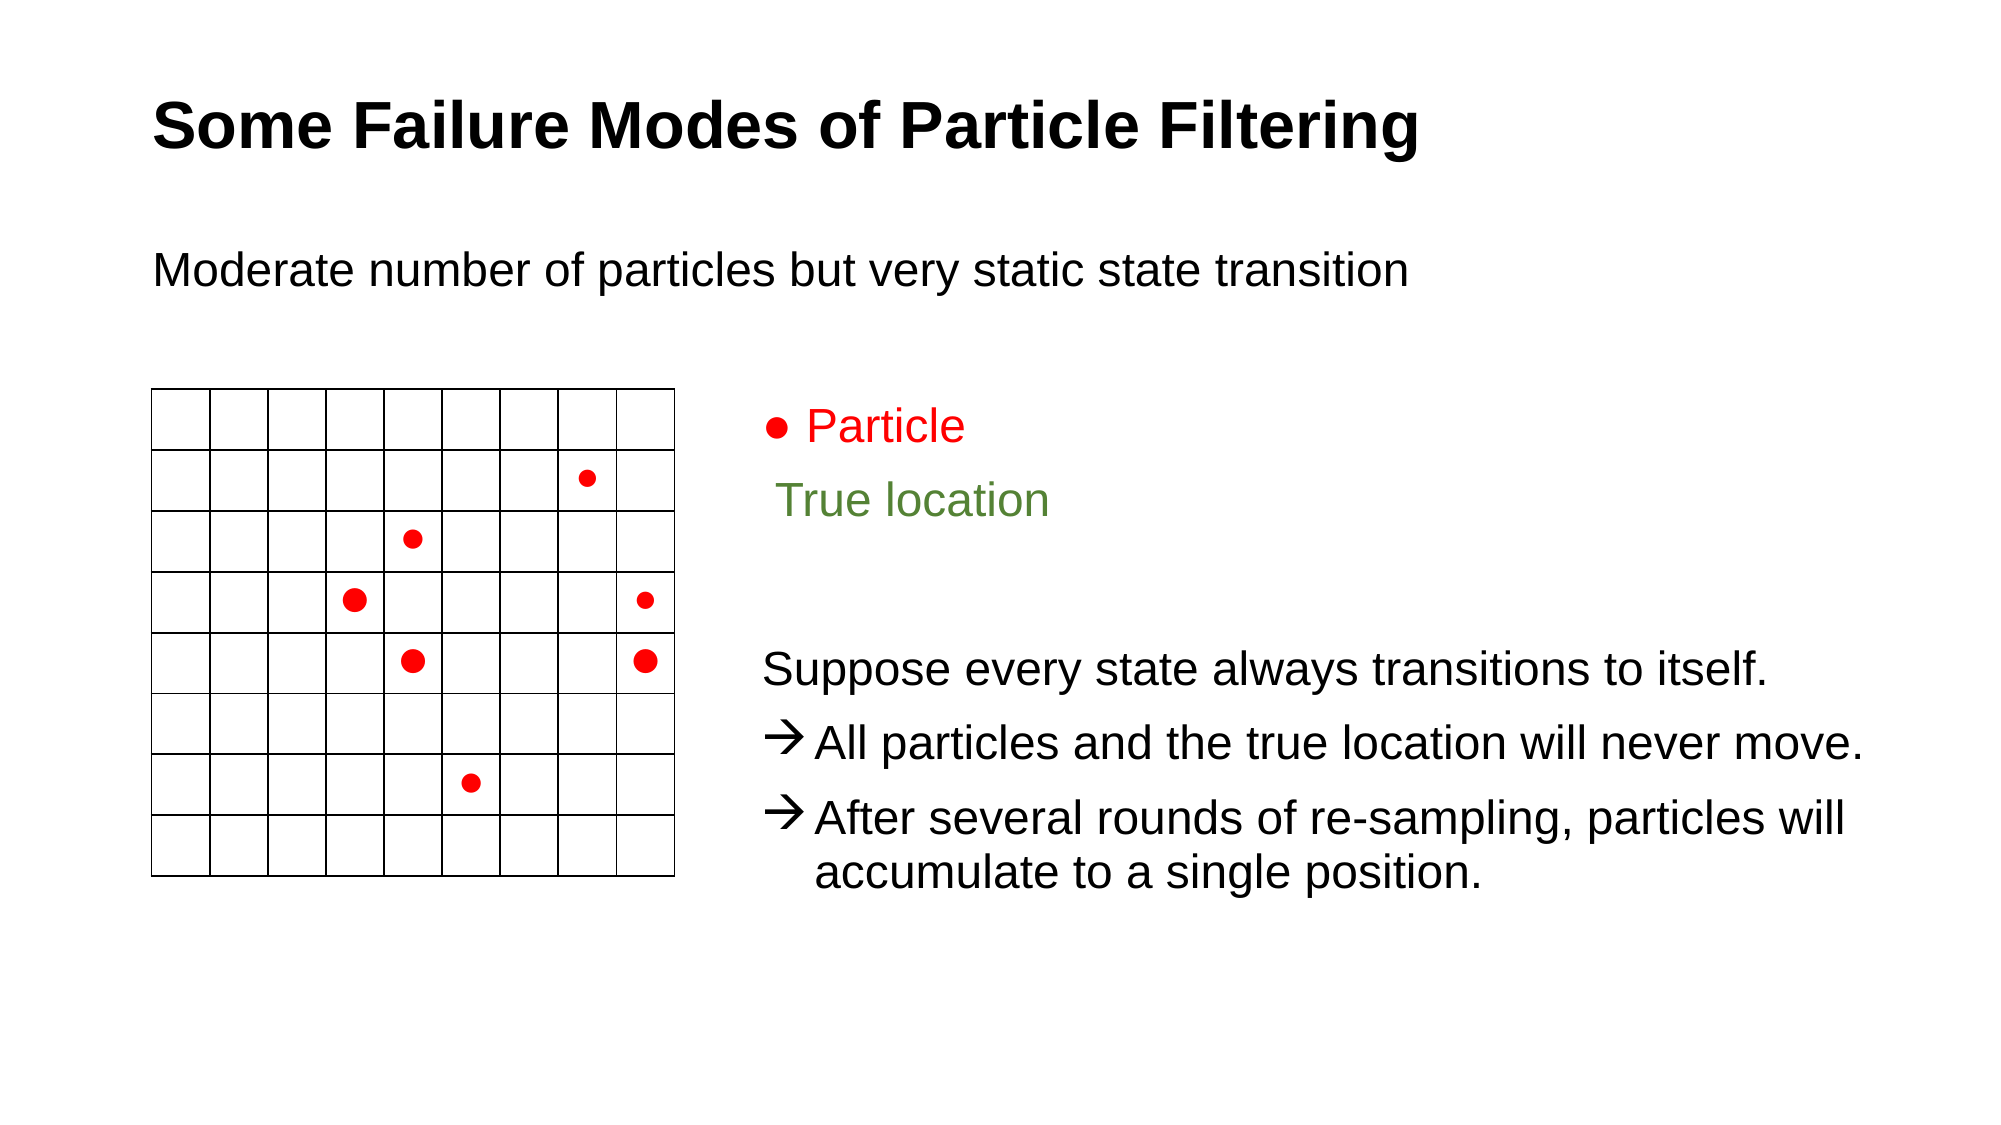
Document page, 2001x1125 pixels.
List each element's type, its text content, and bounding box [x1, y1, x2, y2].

text_box Suppose every state always transitions to itself. All particles and the true location will never move. After several rounds of re-sampling, particles will accumulate to a single position. [746, 634, 1938, 1004]
title Some Failure Modes of Particle Filtering [137, 59, 1863, 194]
list Moderate number of particles but very static state transition [137, 231, 1643, 352]
